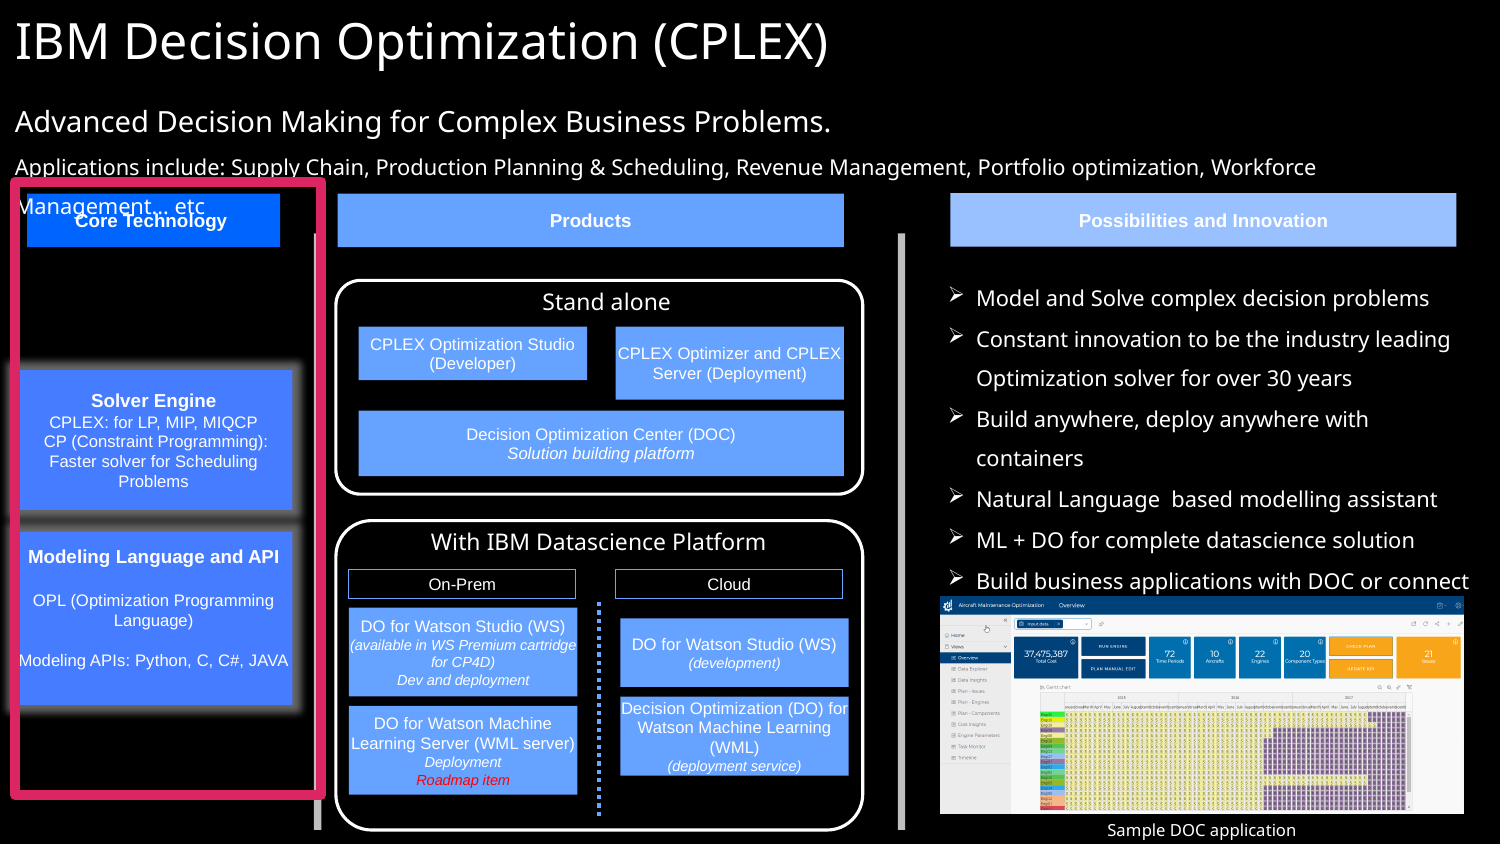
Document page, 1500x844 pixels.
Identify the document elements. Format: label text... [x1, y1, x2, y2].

picture [940, 595, 1465, 814]
text_box Model and Solve complex decision problems Constant innovation to be the industry leading Optimization solver for over 30 years Build anywhere, deploy anywhere with containers Natural Language based modelling assistant ML + DO for complete datascience solution Build business applications with DOC or connect with Planning Analytics or build custom solutions [933, 263, 1485, 680]
text_box With IBM Datascience Platform [406, 520, 792, 563]
title IBM Decision Optimization (CPLEX) [15, 16, 965, 78]
text_box Possibilities and Innovation [950, 193, 1457, 247]
text_box Decision Optimization (DO) for Watson Machine Learning (WML) (deployment service) [620, 696, 849, 776]
text_box Sample DOC application [1035, 821, 1369, 844]
text_box Cloud [615, 569, 843, 599]
text_box On-Prem [348, 569, 576, 599]
text_box [897, 233, 906, 830]
text_box DO for Watson Machine Learning Server (WML server) Deployment Roadmap item [348, 705, 578, 795]
text_box [335, 280, 863, 495]
text_box Advanced Decision Making for Complex Business Problems. Applications include: Supply Chain, Production Planning & Scheduling, Revenue Management, Portfolio optimization, Workforce Management… etc [0, 78, 1490, 227]
text_box DO for Watson Studio (WS) (available in WS Premium cartridge for CP4D) Dev and deployment [348, 607, 578, 697]
text_box DO for Watson Studio (WS) (development) [620, 618, 849, 687]
text_box [335, 520, 863, 831]
text_box Stand alone [512, 279, 702, 323]
text_box Products [337, 193, 844, 248]
text_box [15, 181, 322, 795]
text_box [313, 795, 322, 830]
